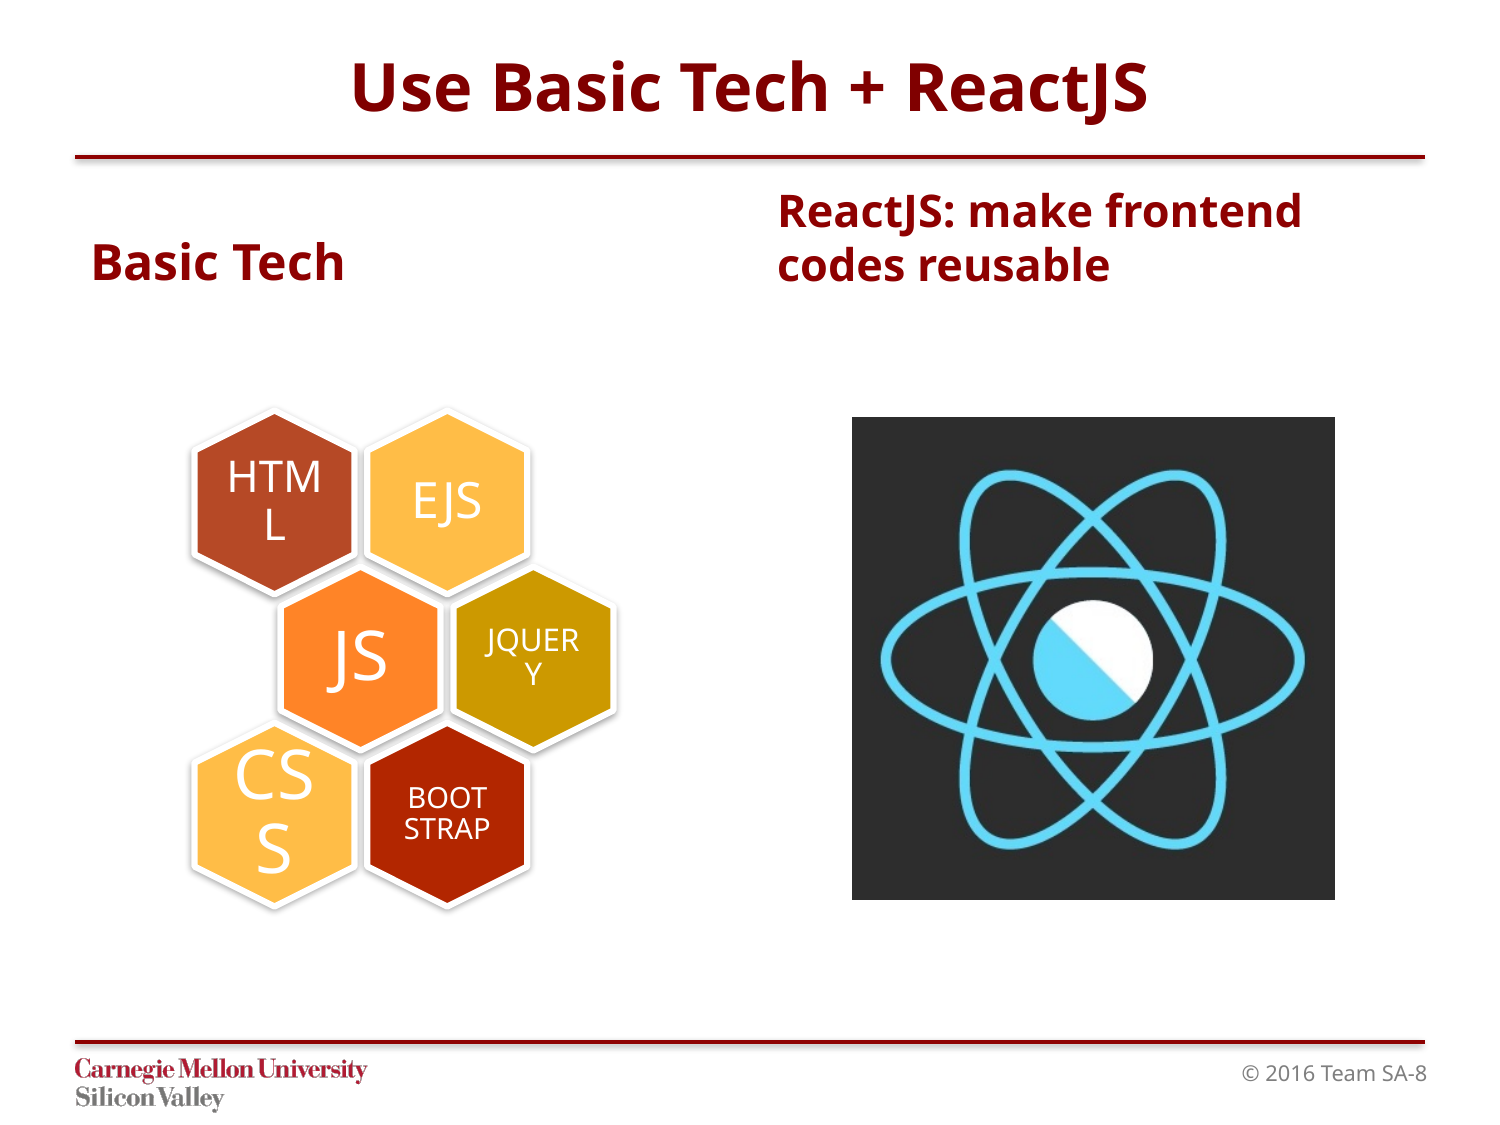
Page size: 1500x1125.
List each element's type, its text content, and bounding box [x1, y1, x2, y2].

list Basic Tech [75, 174, 738, 297]
picture [60, 1047, 386, 1125]
list ReactJS: make frontend codes reusable [761, 174, 1425, 298]
title Use Basic Tech + ReactJS [75, 12, 1425, 157]
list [74, 297, 738, 1020]
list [852, 417, 1335, 900]
